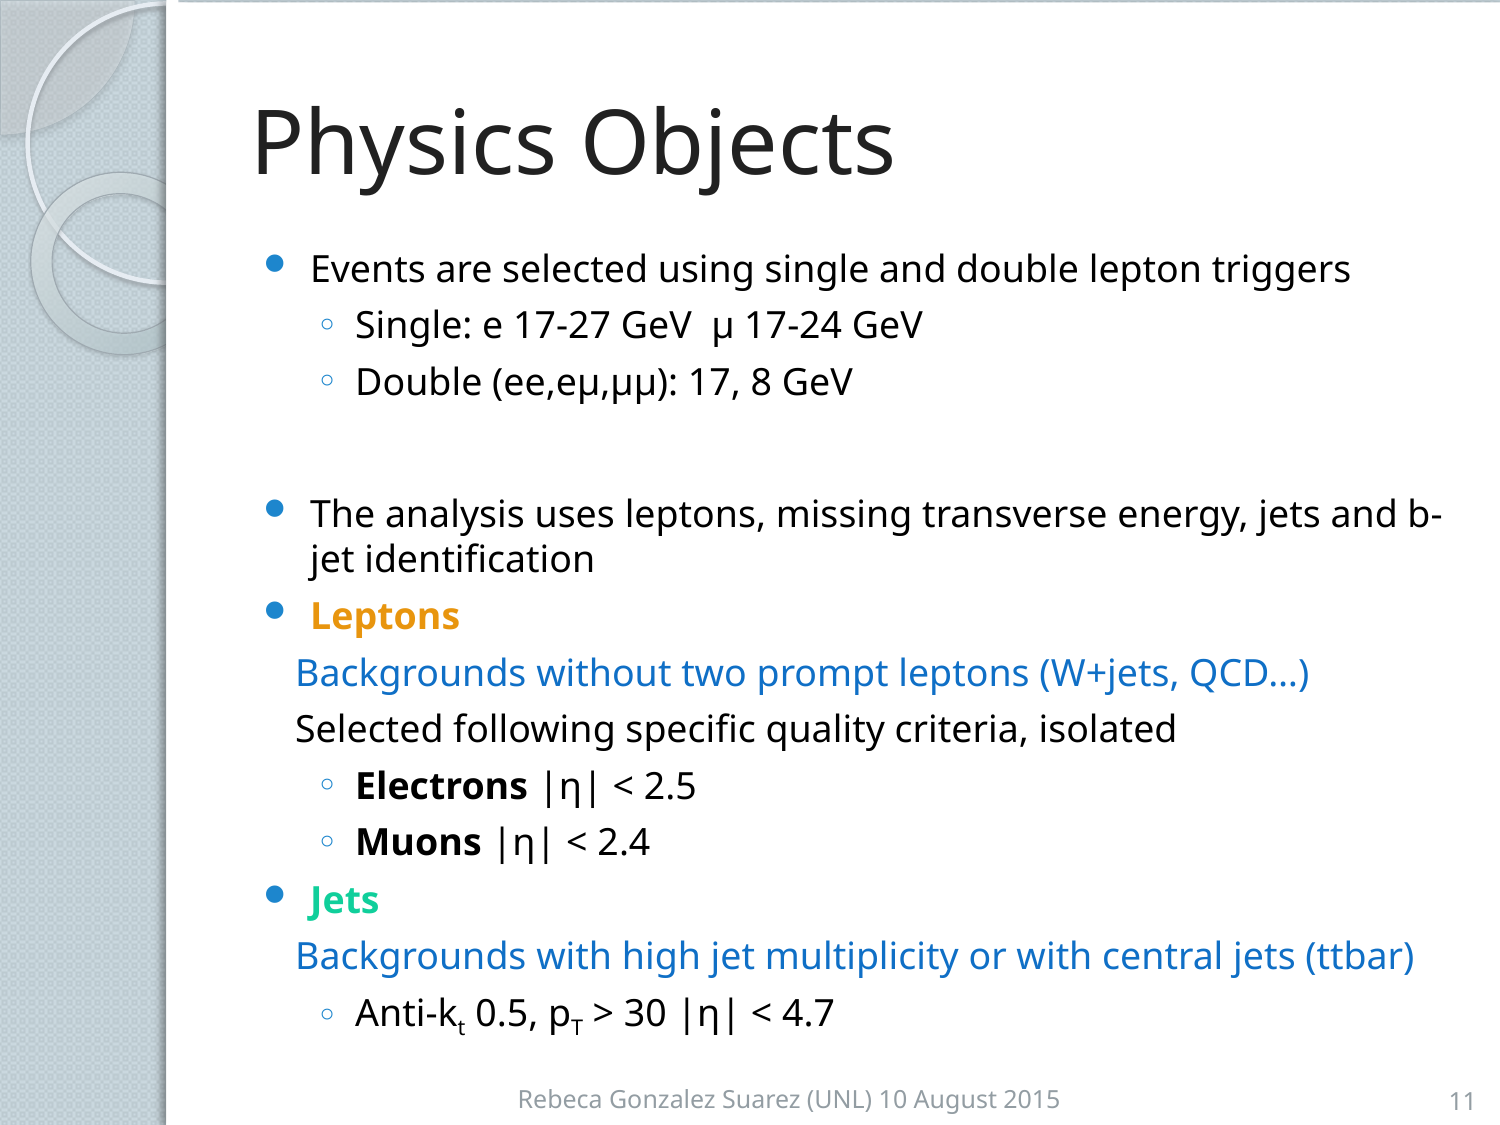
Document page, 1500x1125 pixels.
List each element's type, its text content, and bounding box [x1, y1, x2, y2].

slide_number 11 [1425, 1049, 1500, 1125]
list Events are selected using single and double lepton triggers Single: e 17-27 GeV µ 17-24 GeV Double (ee,eµ,µµ): 17, 8 GeV The analysis uses leptons, missing transverse energy, jets and b-jet identification Leptons Backgrounds without two prompt leptons (W+jets, QCD…) Selected following specific quality criteria, isolated Electrons |η| < 2.5 Muons |η| < 2.4 Jets Backgrounds with high jet multiplicity or with central jets (ttbar) Anti-kt 0.5, pT > 30 |η| < 4.7 [235, 237, 1466, 1025]
title Physics Objects [235, 45, 1466, 233]
footer Rebeca Gonzalez Suarez (UNL) 10 August 2015 [166, 1046, 1413, 1125]
